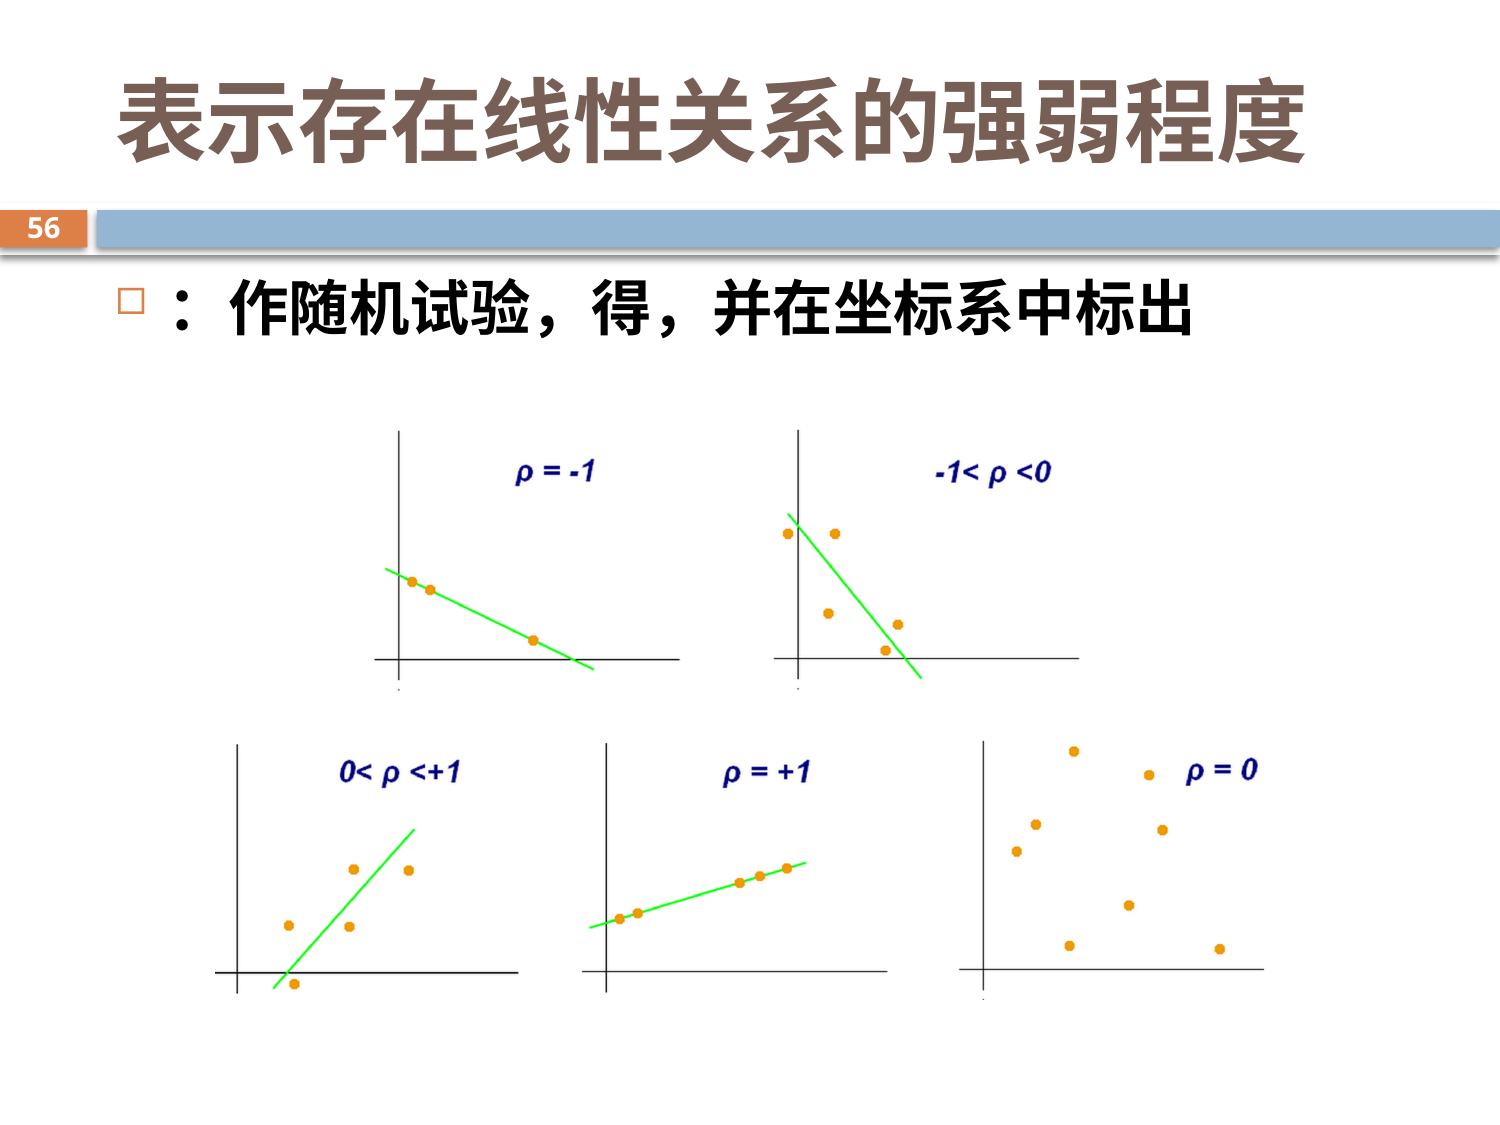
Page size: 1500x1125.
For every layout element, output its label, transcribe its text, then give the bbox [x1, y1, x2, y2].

picture [215, 420, 1271, 1000]
slide_number 56 [0, 208, 88, 249]
